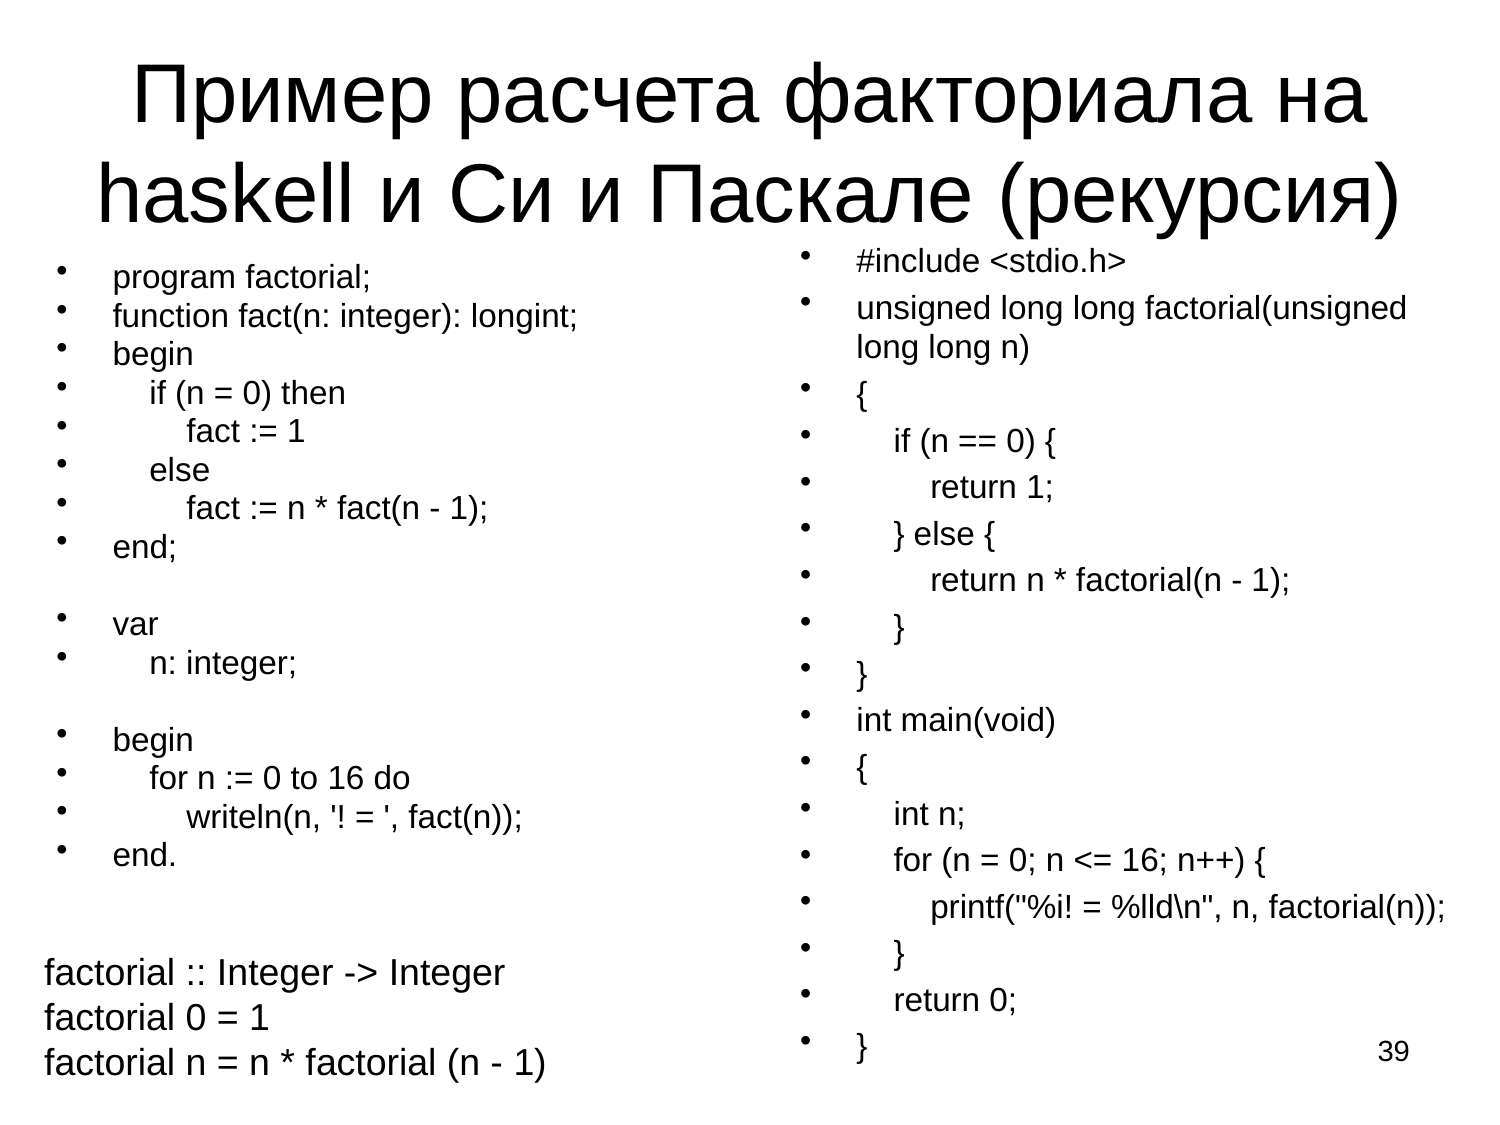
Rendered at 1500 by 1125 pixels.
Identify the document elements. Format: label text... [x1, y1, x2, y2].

title Пример расчета факториала на haskell и Си и Паскале (рекурсия) [74, 44, 1426, 233]
text_box factorial :: Integer -> Integer factorial 0 = 1 factorial n = n * factorial (n - 1) [29, 940, 780, 1091]
text_box [596, 267, 1166, 1010]
list program factorial; function fact(n: integer): longint; begin if (n = 0) then fact := 1 else fact := n * fact(n - 1); end; var n: integer; begin for n := 0 to 16 do writeln(n, '! = ', fact(n)); end. [40, 255, 611, 906]
slide_number 39 [1074, 1024, 1426, 1103]
text_box #include <stdio.h> unsigned long long factorial(unsigned long long n) { if (n == 0) { return 1; } else { return n * factorial(n - 1); } } int main(void) { int n; for (n = 0; n <= 16; n++) { printf("%i! = %lld\n", n, factorial(n)); } return 0; } [785, 231, 1471, 977]
